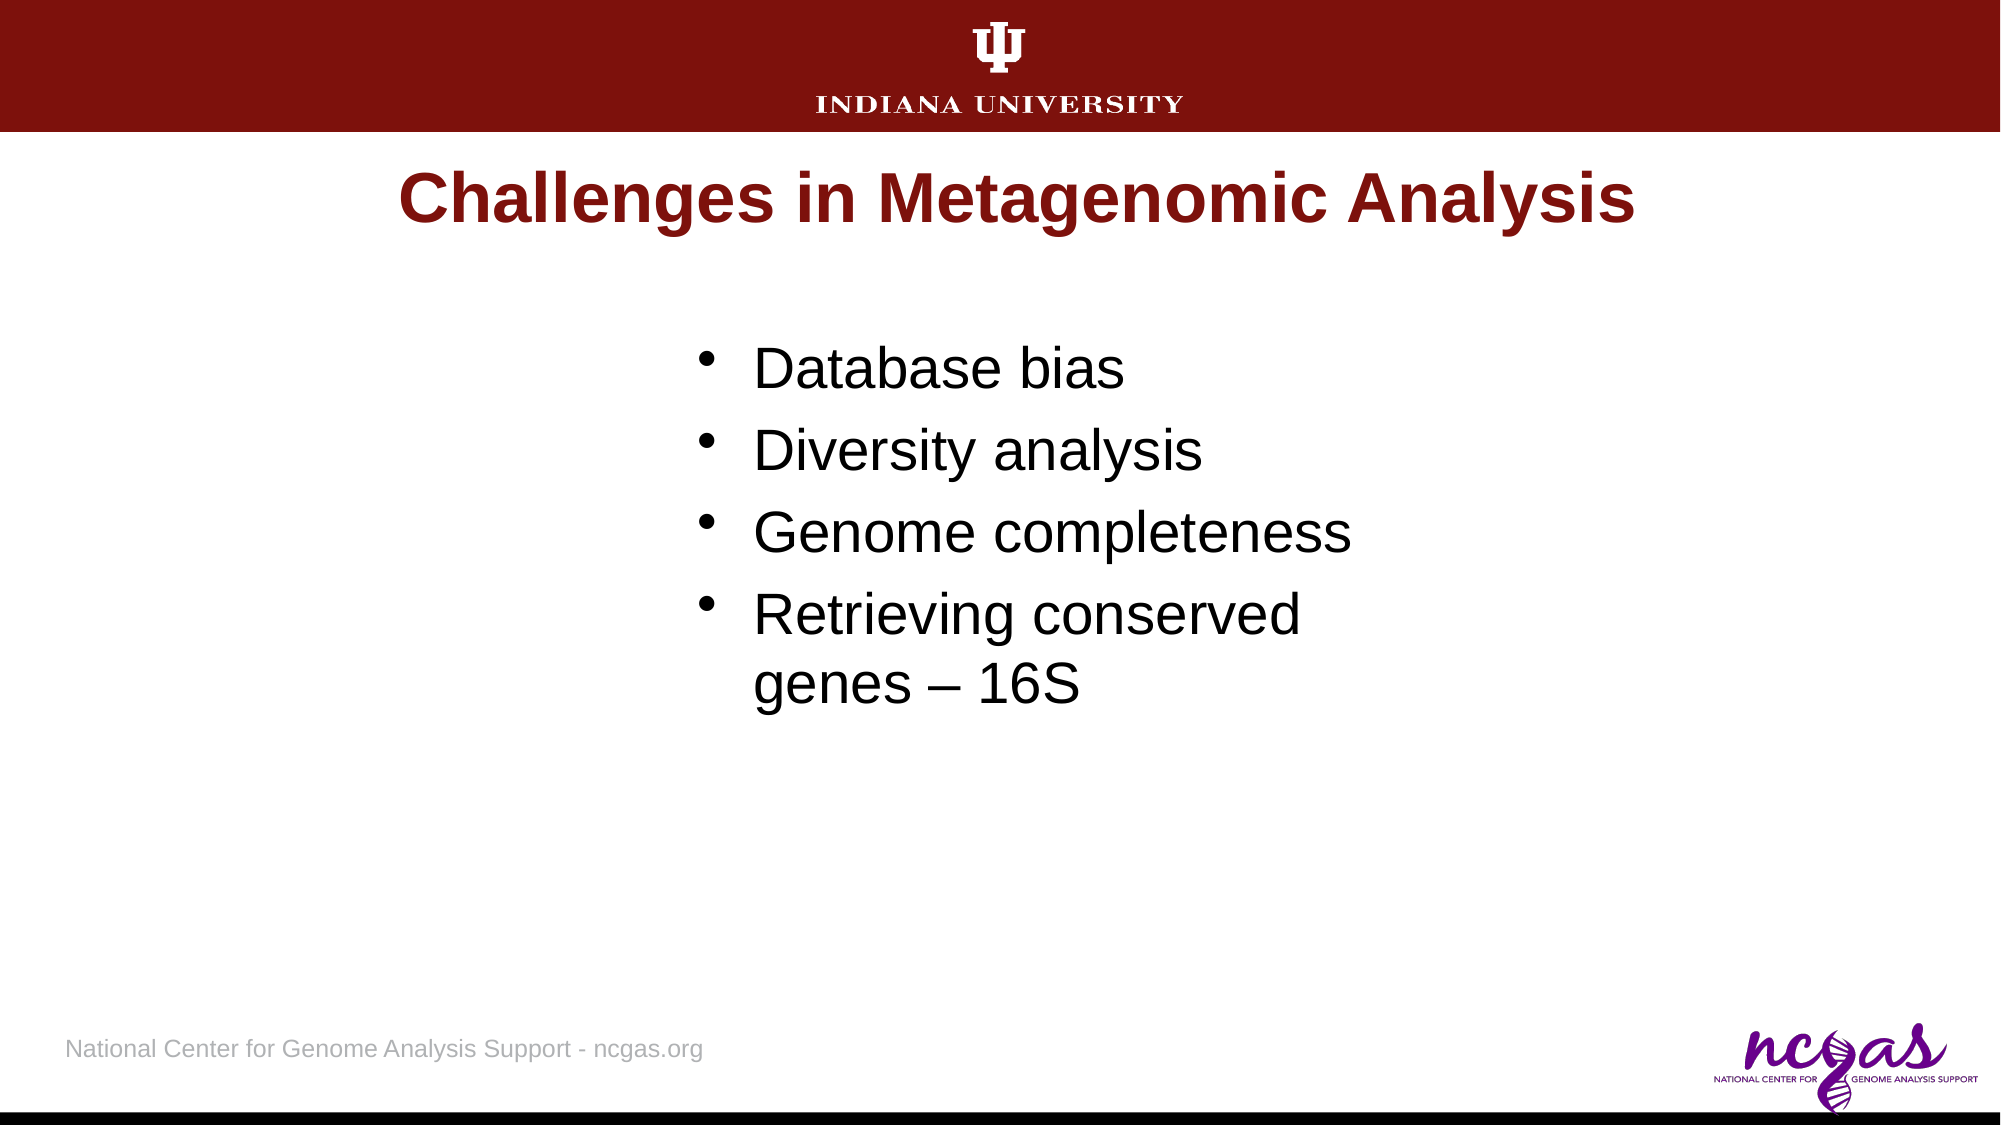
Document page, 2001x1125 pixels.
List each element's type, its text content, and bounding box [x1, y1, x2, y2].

picture [816, 22, 1183, 99]
picture [1701, 1021, 1989, 1118]
title Challenges in Metagenomic Analysis [250, 99, 1806, 288]
footer National Center for Genome Analysis Support - ncgas.org [50, 1025, 1134, 1075]
list Database bias Diversity analysis Genome completeness Retrieving conserved genes – 16S [682, 323, 1434, 986]
